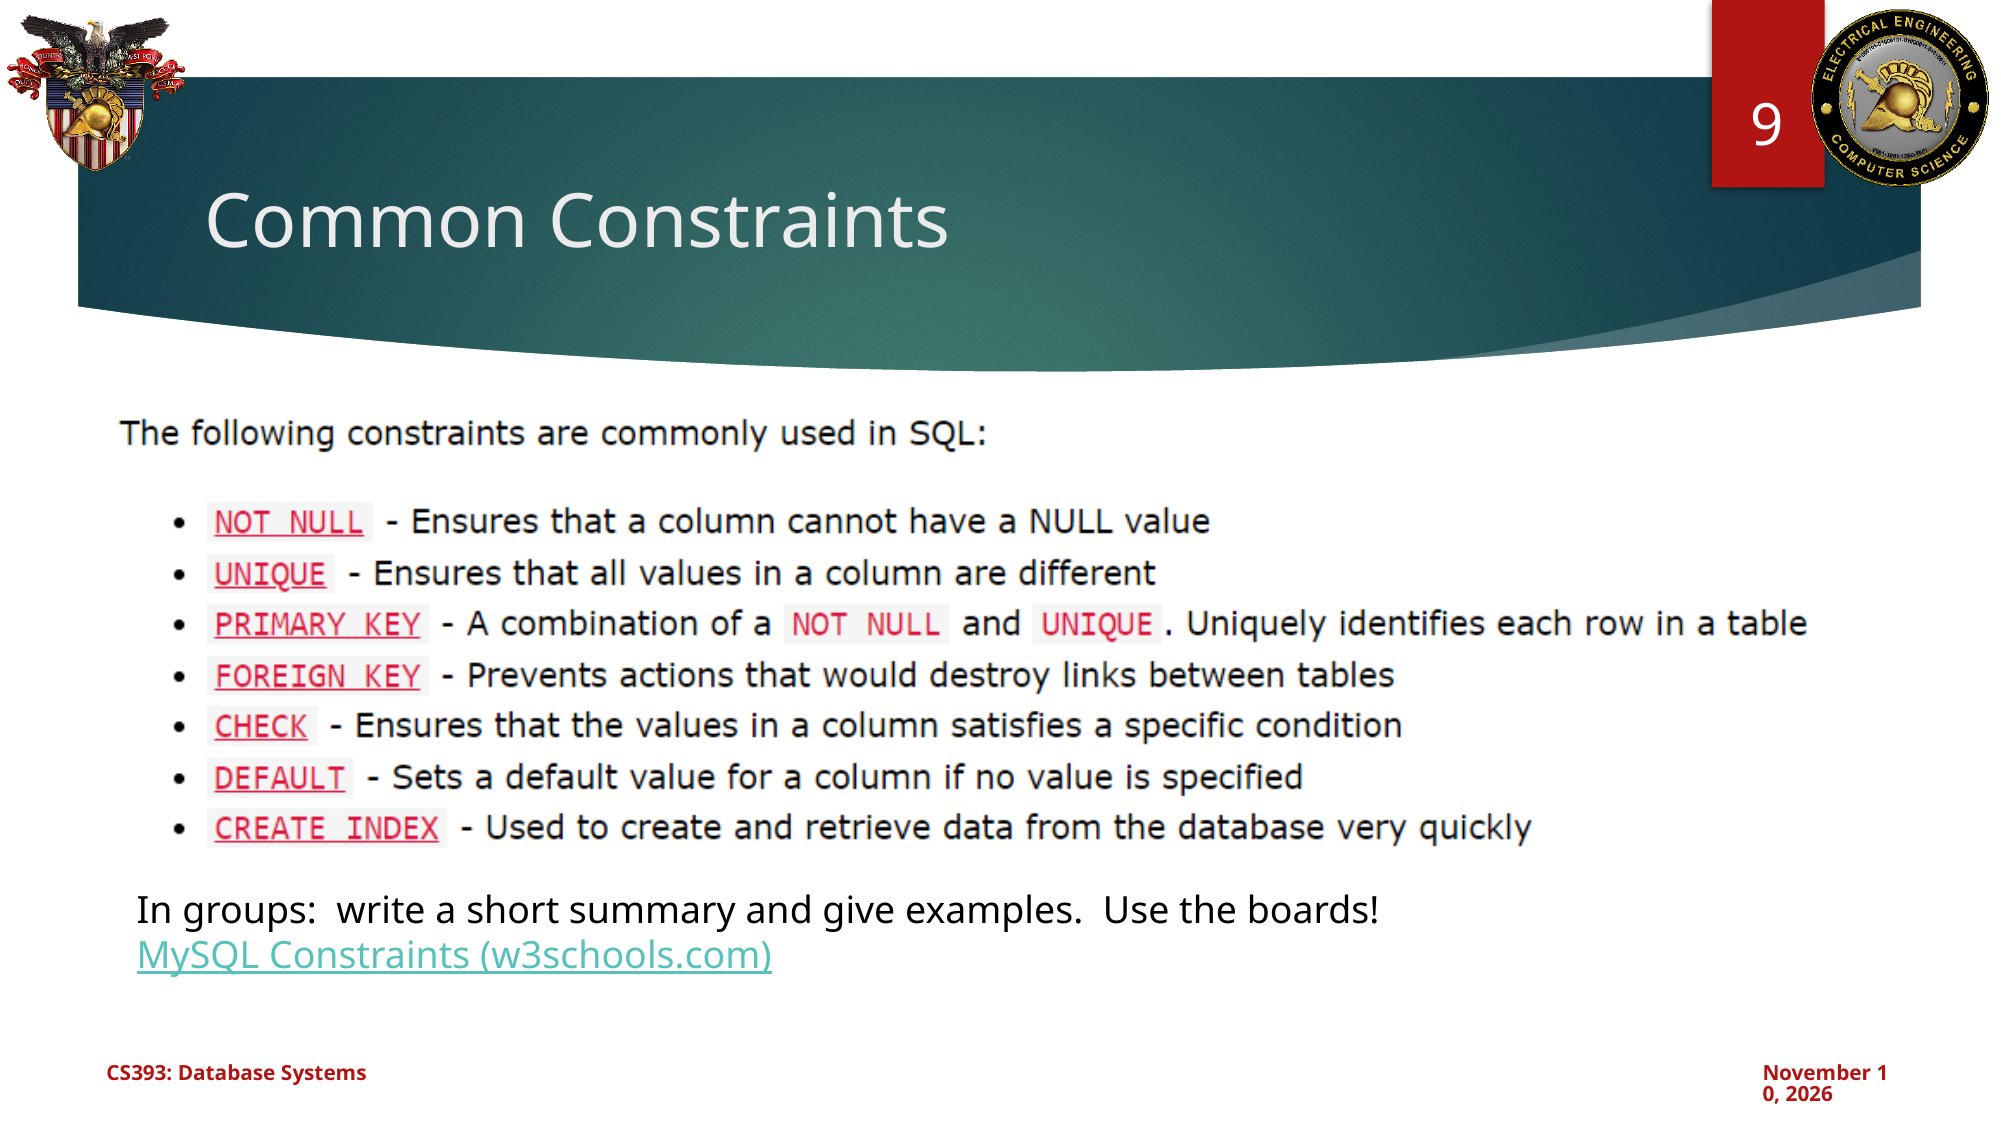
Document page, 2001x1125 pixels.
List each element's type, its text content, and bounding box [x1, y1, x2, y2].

picture [1809, 7, 1990, 188]
title Common Constraints [189, 159, 1638, 276]
slide_number 9 [1698, 48, 1836, 175]
text_box In groups: write a short summary and give examples. Use the boards! MySQL Constraints (w3schools.com) [121, 892, 1592, 990]
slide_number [1747, 1048, 1910, 1099]
footer CS393: Database Systems [91, 1048, 726, 1100]
picture [7, 3, 185, 184]
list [106, 390, 1862, 882]
